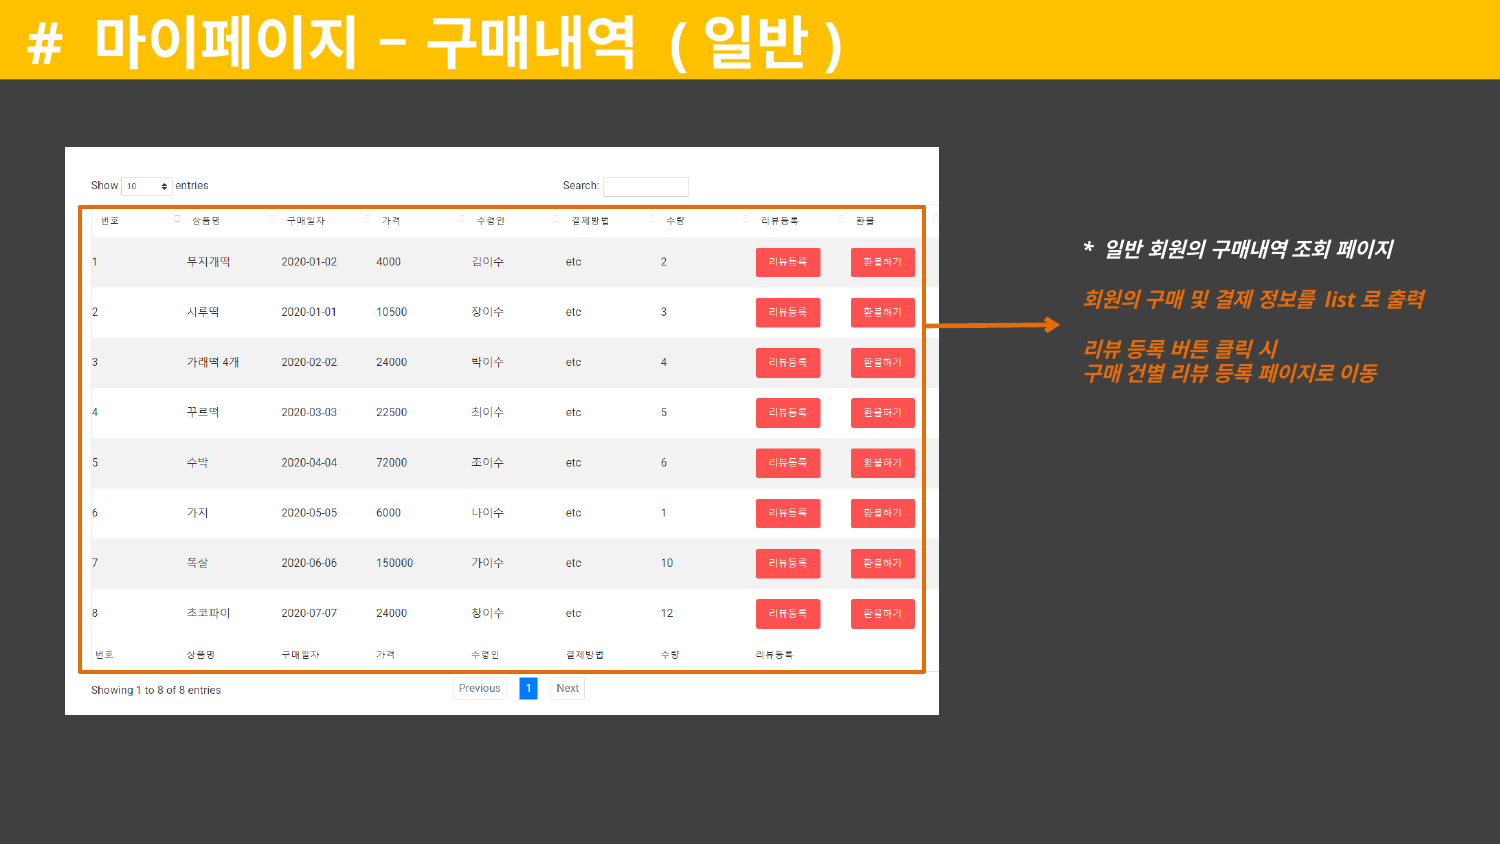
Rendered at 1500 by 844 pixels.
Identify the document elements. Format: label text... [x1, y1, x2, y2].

text_box # 마이페이지 – 구매내역 (일반) [11, 0, 939, 84]
picture [65, 147, 939, 715]
text_box [0, 0, 11, 81]
text_box * 일반 회원의 구매내역 조회 페이지 회원의 구매 및 결제 정보를 list로 출력 리뷰 등록 버튼 클릭 시 구매 건별 리뷰 등록 페이지로 이동 [1067, 228, 1480, 394]
text_box [939, 0, 1500, 81]
